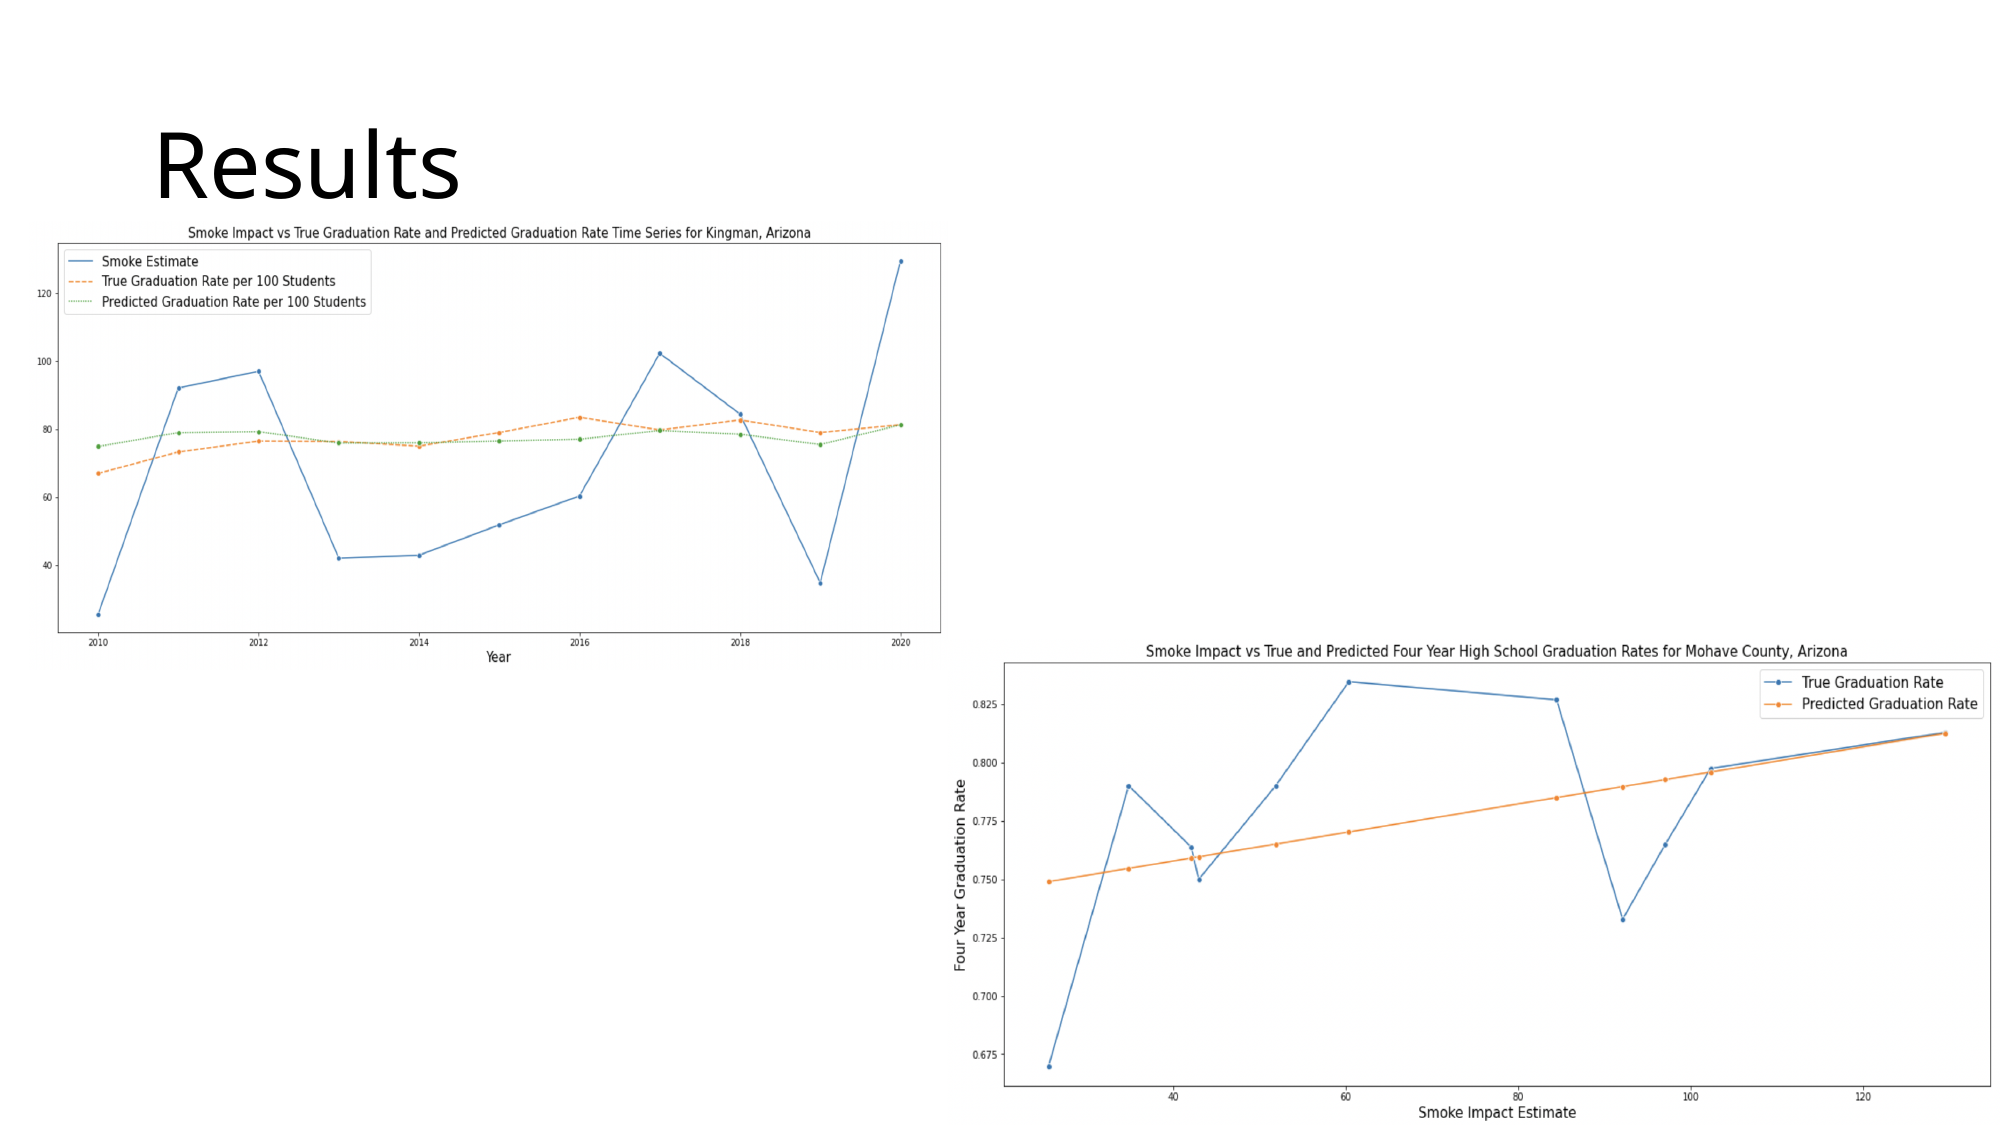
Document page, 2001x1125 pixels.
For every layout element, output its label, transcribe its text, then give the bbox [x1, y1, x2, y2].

picture [29, 221, 2000, 1125]
title Results [137, 59, 1863, 278]
